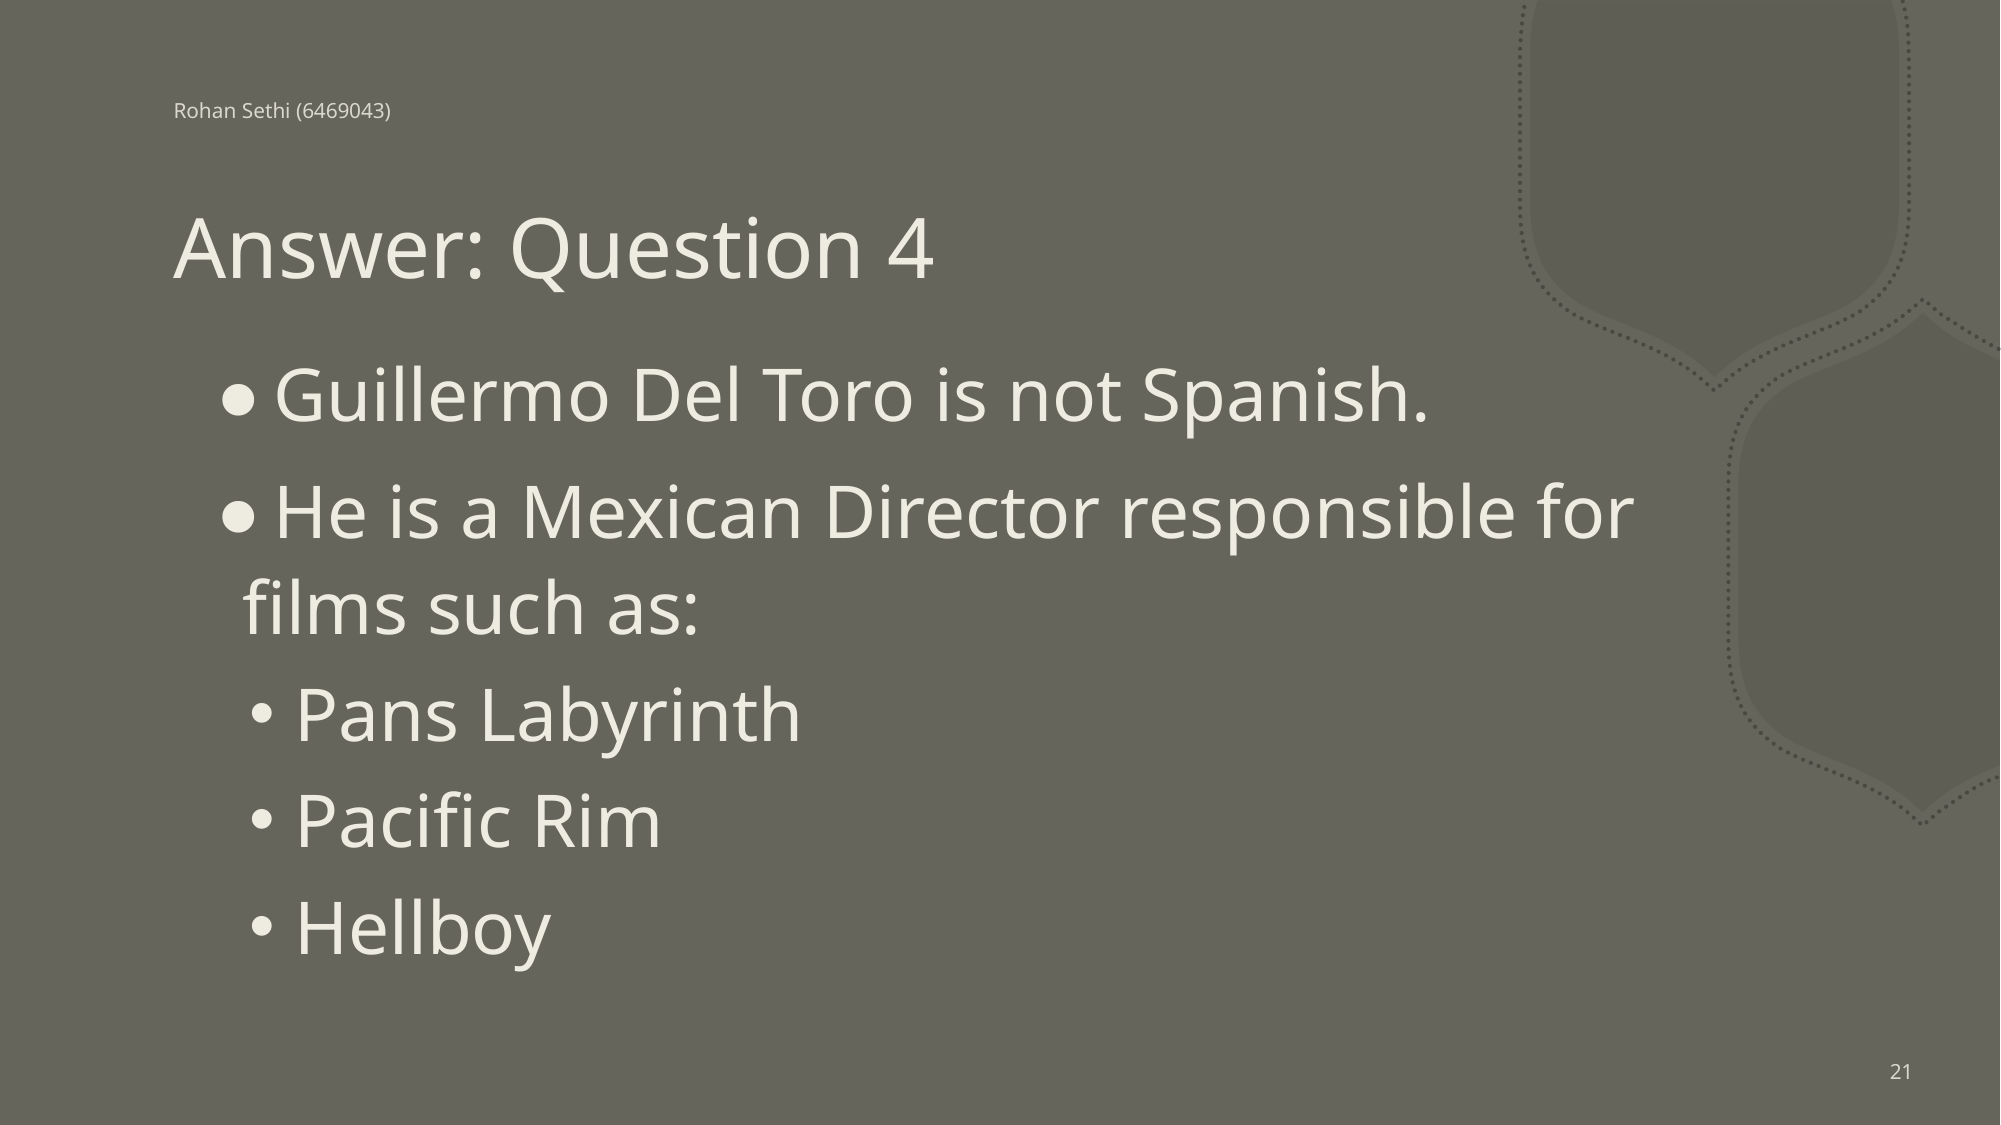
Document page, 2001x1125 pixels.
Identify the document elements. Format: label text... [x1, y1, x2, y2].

slide_number 21 [1843, 1042, 1929, 1103]
list Guillermo Del Toro is not Spanish. He is a Mexican Director responsible for films such as: Pans Labyrinth Pacific Rim Hellboy [189, 332, 1668, 447]
title Answer: Question 4 [158, 157, 1479, 332]
footer Rohan Sethi (6469043) [158, 82, 702, 143]
